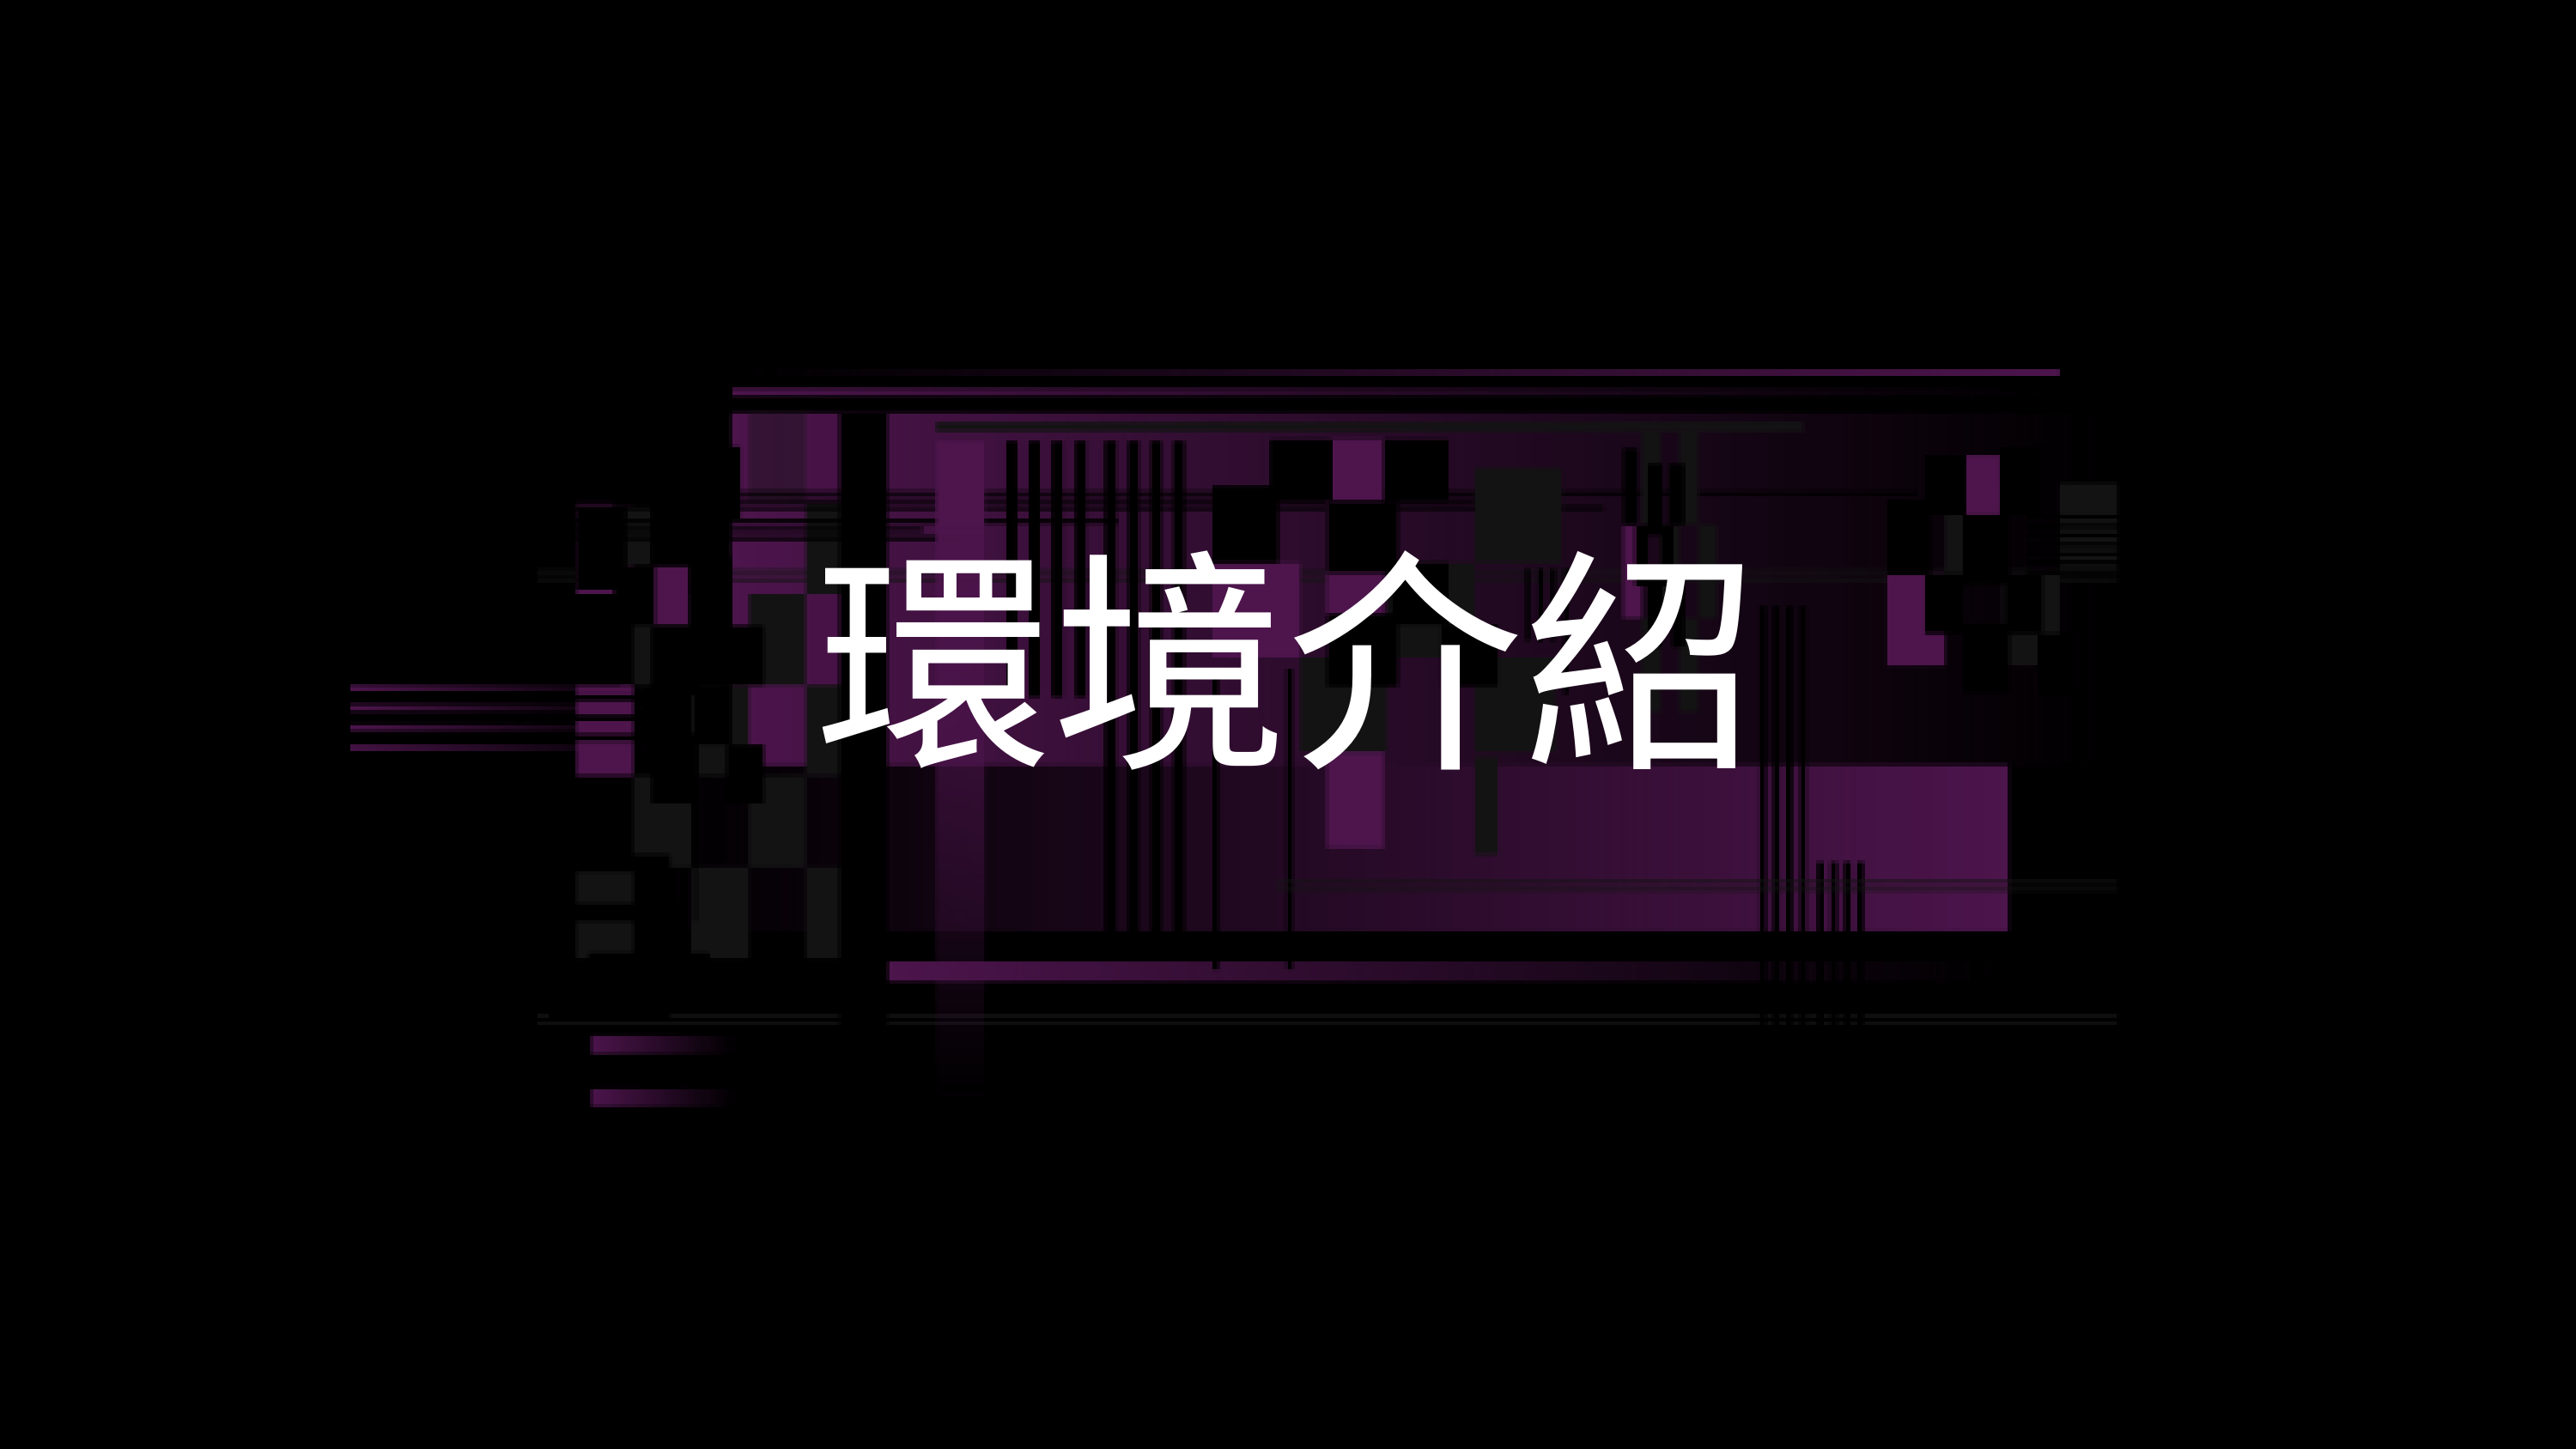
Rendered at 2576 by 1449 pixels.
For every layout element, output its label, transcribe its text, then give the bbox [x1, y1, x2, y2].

text_box [350, 798, 2227, 1119]
text_box [350, 369, 2227, 561]
text_box 環境介紹 [280, 561, 2295, 798]
